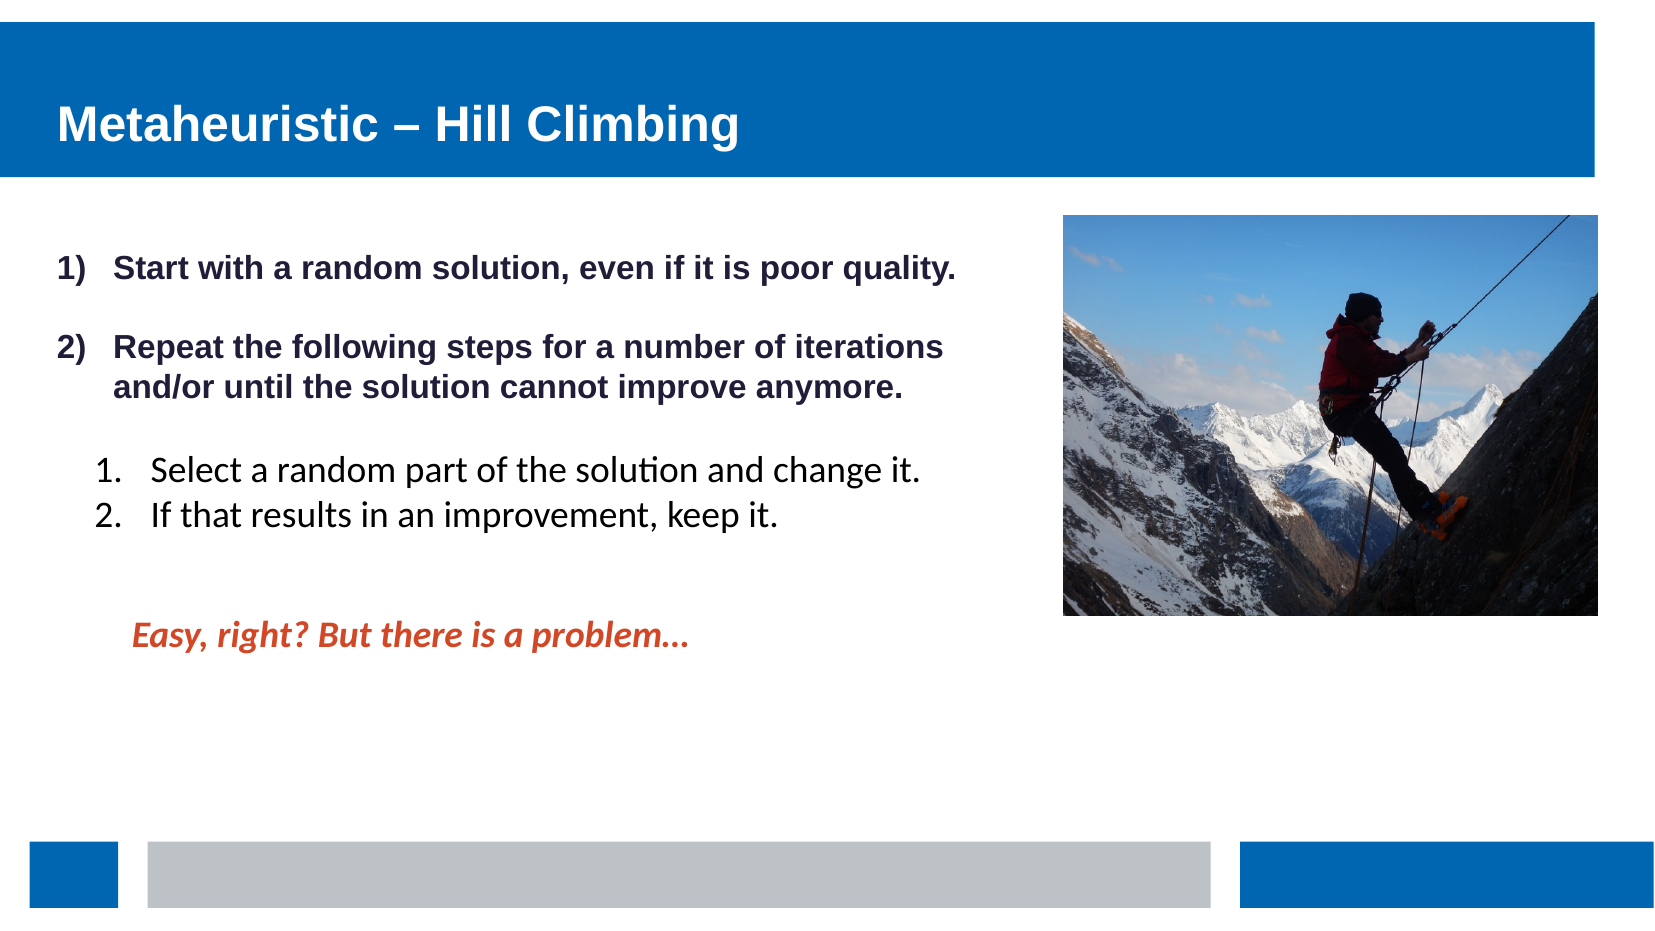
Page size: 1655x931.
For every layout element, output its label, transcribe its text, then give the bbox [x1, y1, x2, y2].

title Metaheuristic – Hill Climbing [56, 91, 1598, 152]
list Start with a random solution, even if it is poor quality. Repeat the following steps for a number of iterations and/or until the solution cannot improve anymore. Select a random part of the solution and change it. If that results in an improvement, keep it. Easy, right? But there is a problem… [56, 245, 990, 751]
picture [1062, 214, 1598, 616]
